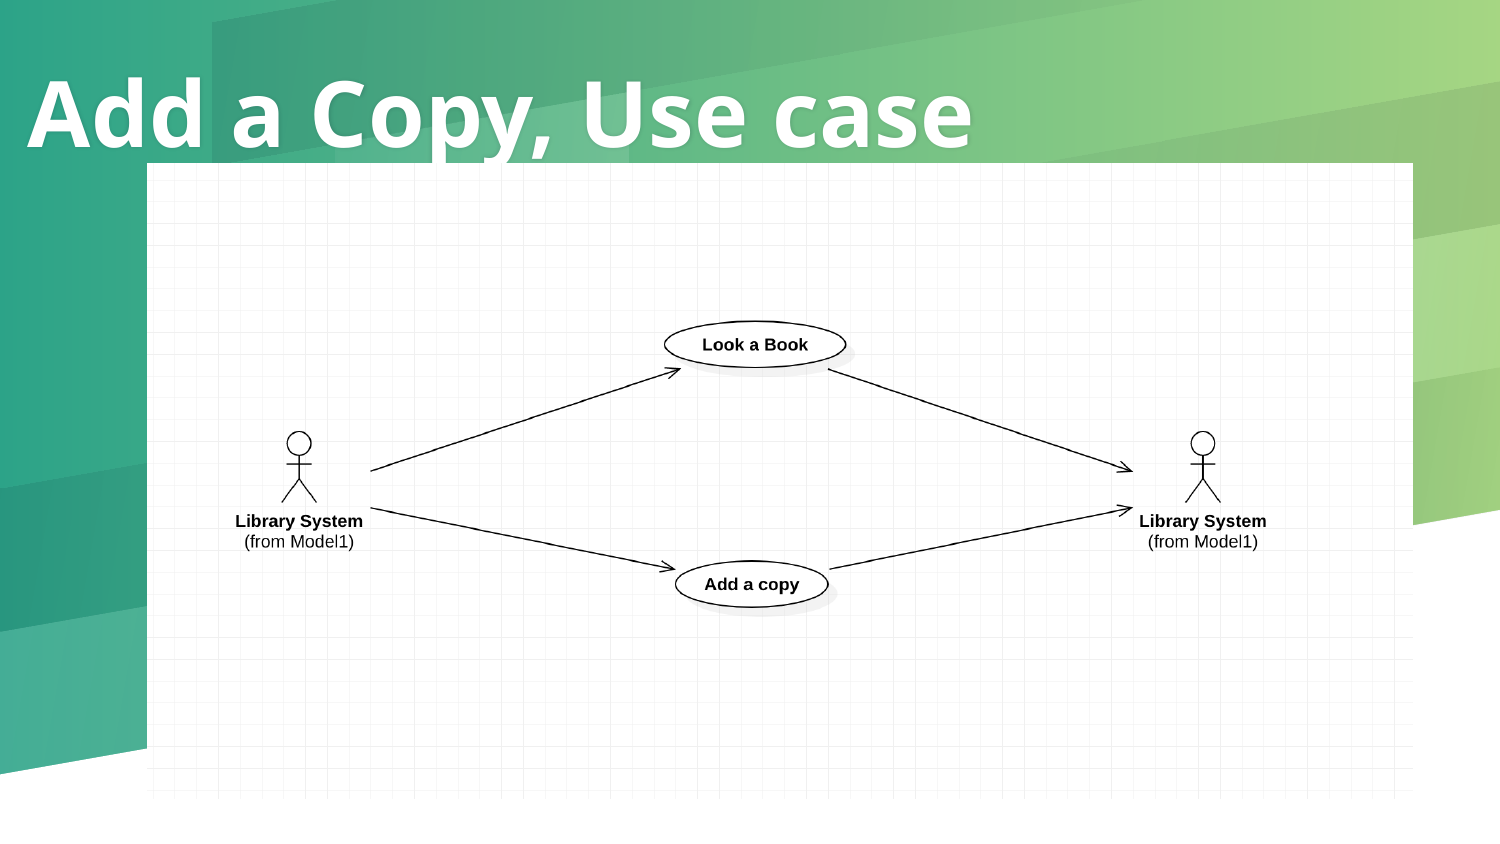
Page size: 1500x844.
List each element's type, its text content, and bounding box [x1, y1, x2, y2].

title Add a Copy, Use case [27, 15, 1500, 207]
picture [147, 163, 1413, 799]
